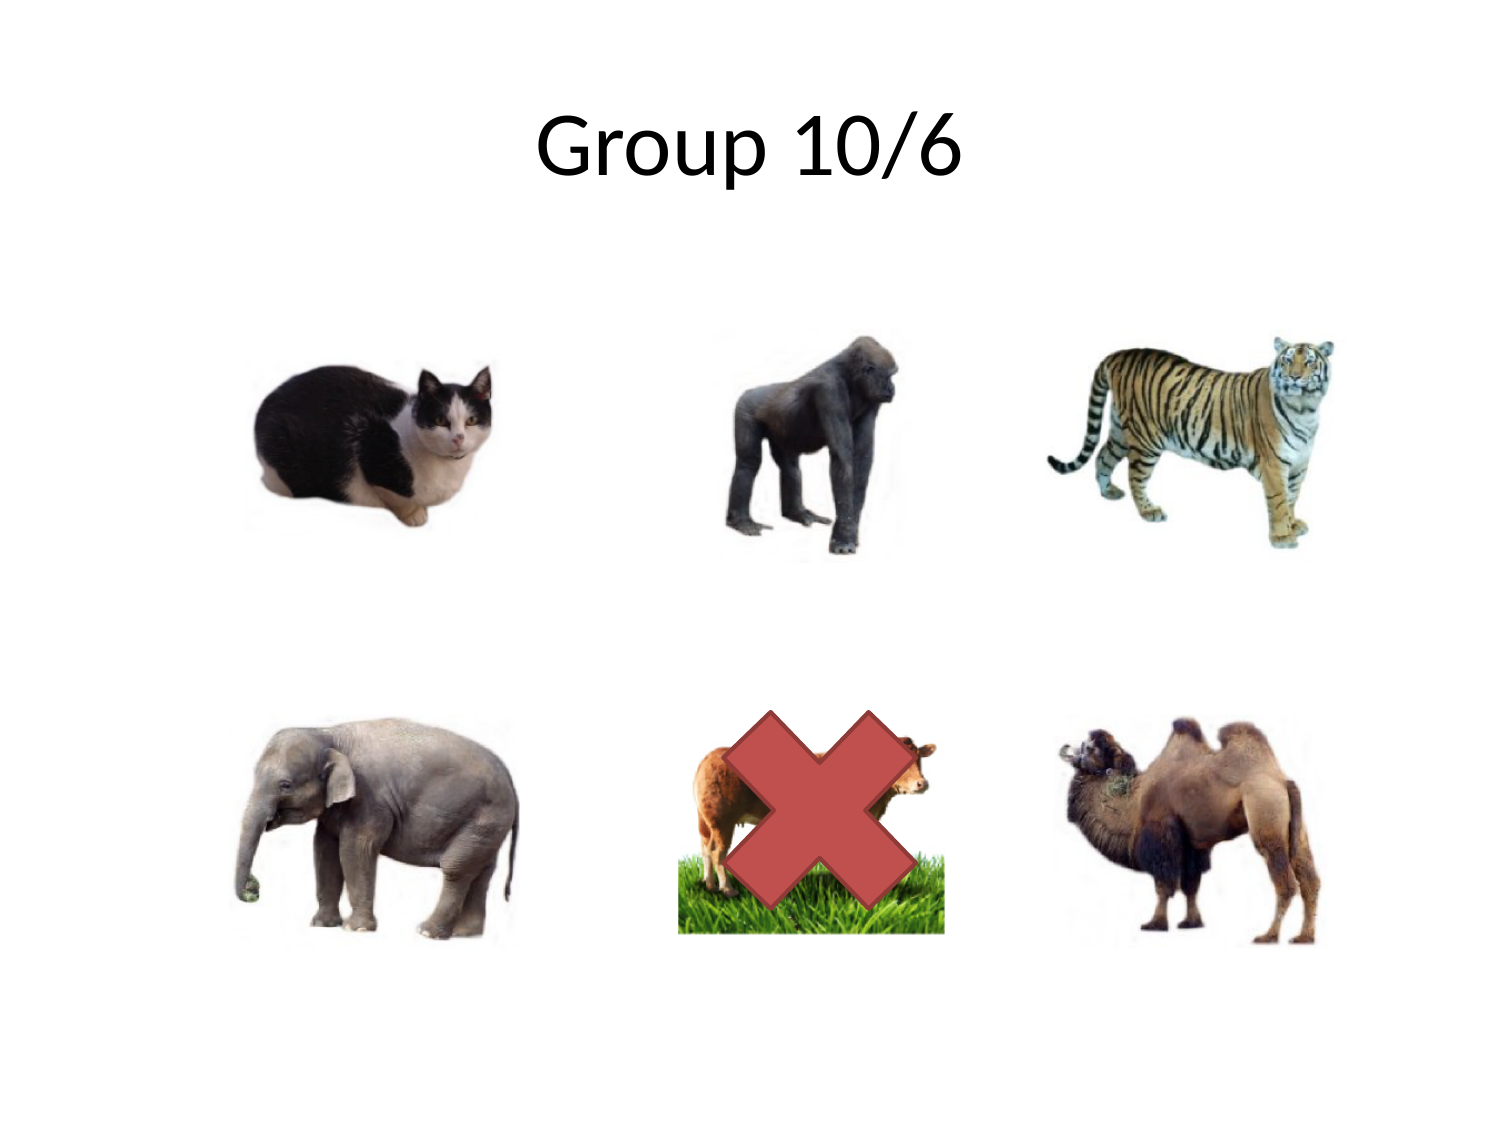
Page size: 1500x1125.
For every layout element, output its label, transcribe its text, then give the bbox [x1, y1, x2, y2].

picture [644, 664, 978, 998]
picture [208, 664, 542, 998]
picture [208, 279, 542, 613]
picture [1023, 664, 1357, 998]
picture [644, 279, 978, 613]
picture [1023, 279, 1357, 613]
title Group 10/6 [75, 45, 1425, 233]
